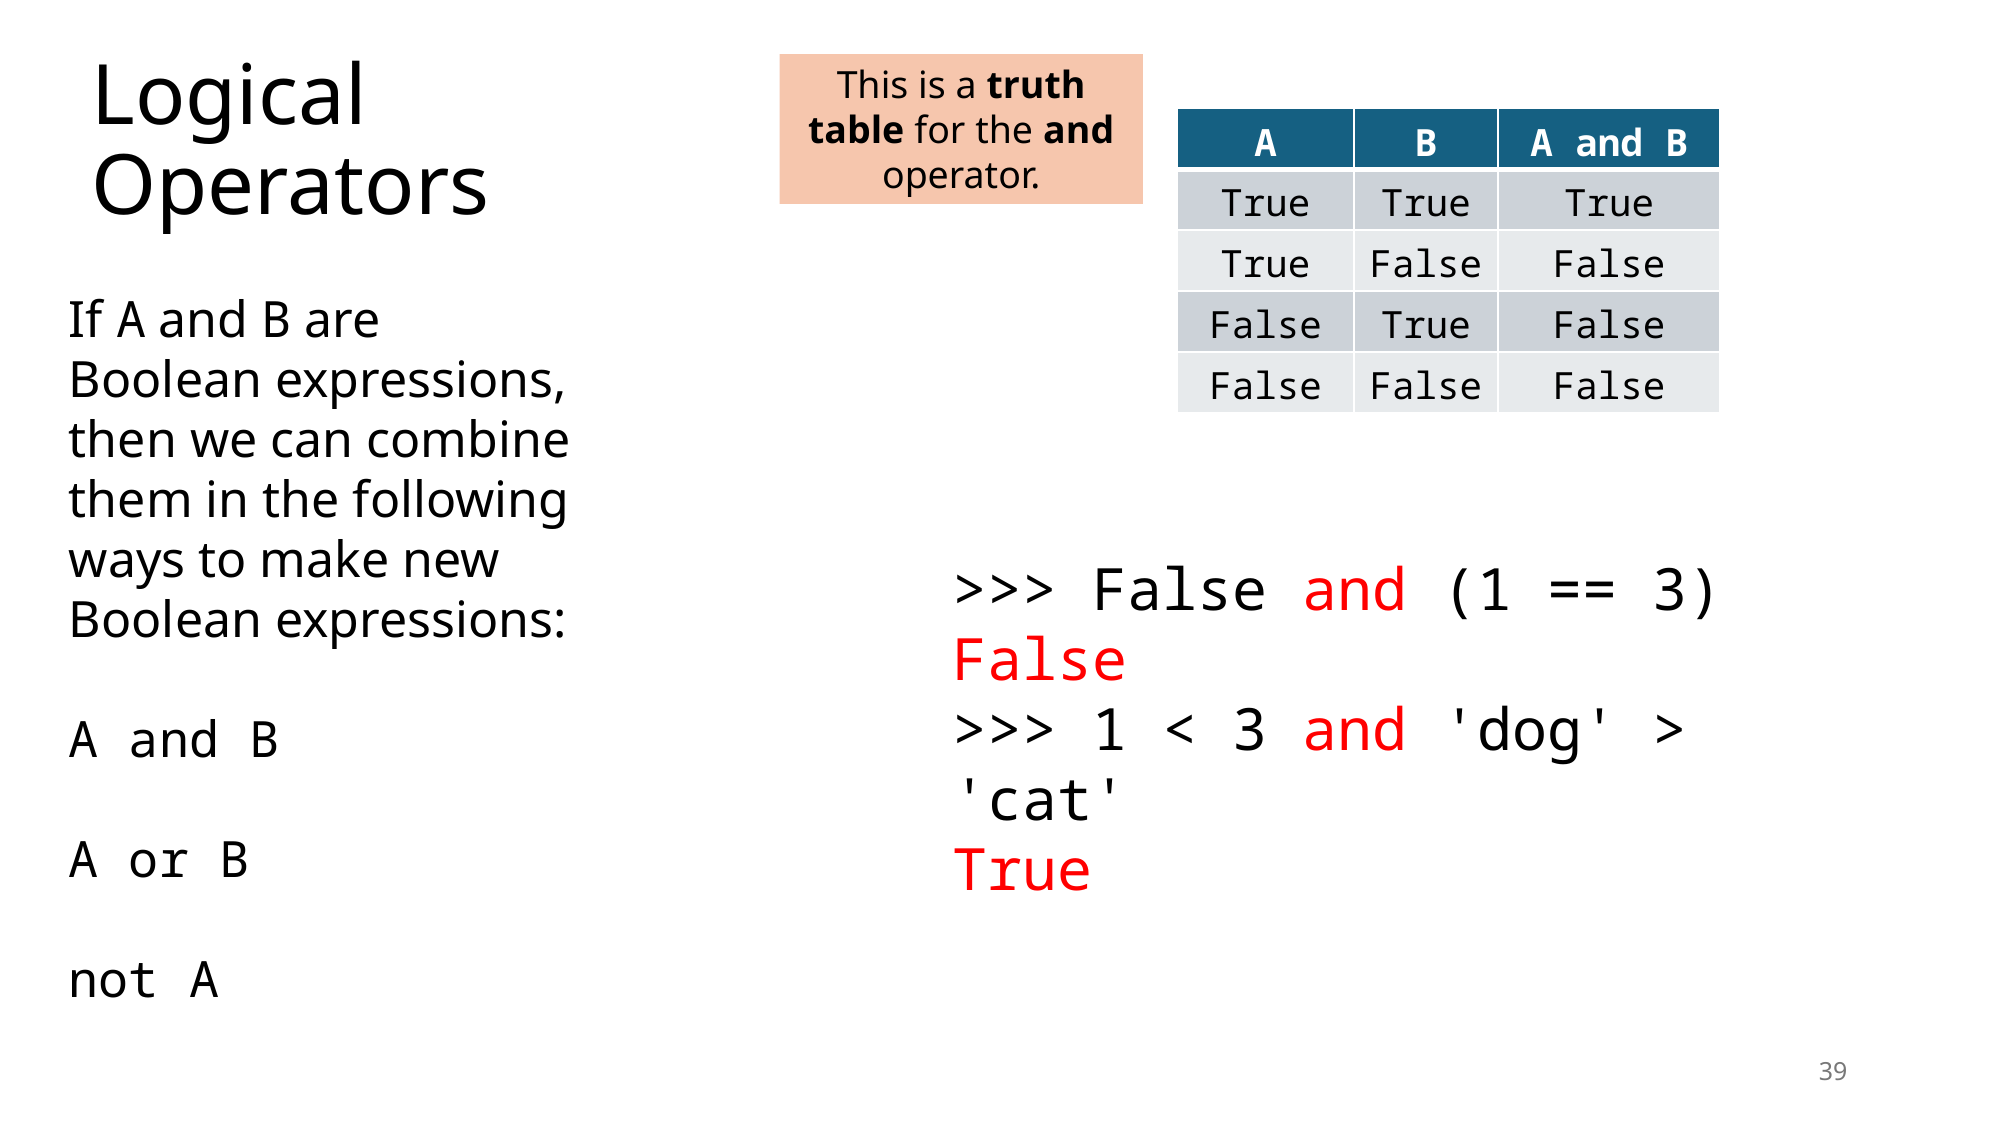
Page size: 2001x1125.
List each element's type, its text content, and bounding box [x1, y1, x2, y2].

table_cell False [1499, 231, 1719, 290]
text_box If A and B are Boolean expressions, then we can combine them in the following ways to make new Boolean expressions: A and B A or B not A [54, 279, 598, 1015]
slide_number 39 [1412, 1042, 1863, 1103]
table_cell False [1178, 353, 1353, 412]
table_cell True [1499, 172, 1719, 229]
table_cell True [1355, 292, 1497, 351]
table_cell True [1355, 172, 1497, 229]
text_box This is a truth table for the and operator. [779, 54, 1143, 204]
table_cell True [1178, 172, 1353, 229]
table_header A and B [1499, 109, 1719, 167]
table_cell False [1499, 292, 1719, 351]
text_box >>> False and (1 == 3) False >>> 1 < 3 and 'dog' > 'cat' True [937, 544, 1887, 980]
table_header A [1178, 109, 1353, 167]
table_header B [1355, 109, 1497, 167]
title Logical Operators [76, 33, 519, 251]
table_cell False [1355, 231, 1497, 290]
table_cell False [1499, 353, 1719, 412]
table_cell True [1178, 231, 1353, 290]
table_cell False [1178, 292, 1353, 351]
table_cell False [1355, 353, 1497, 412]
